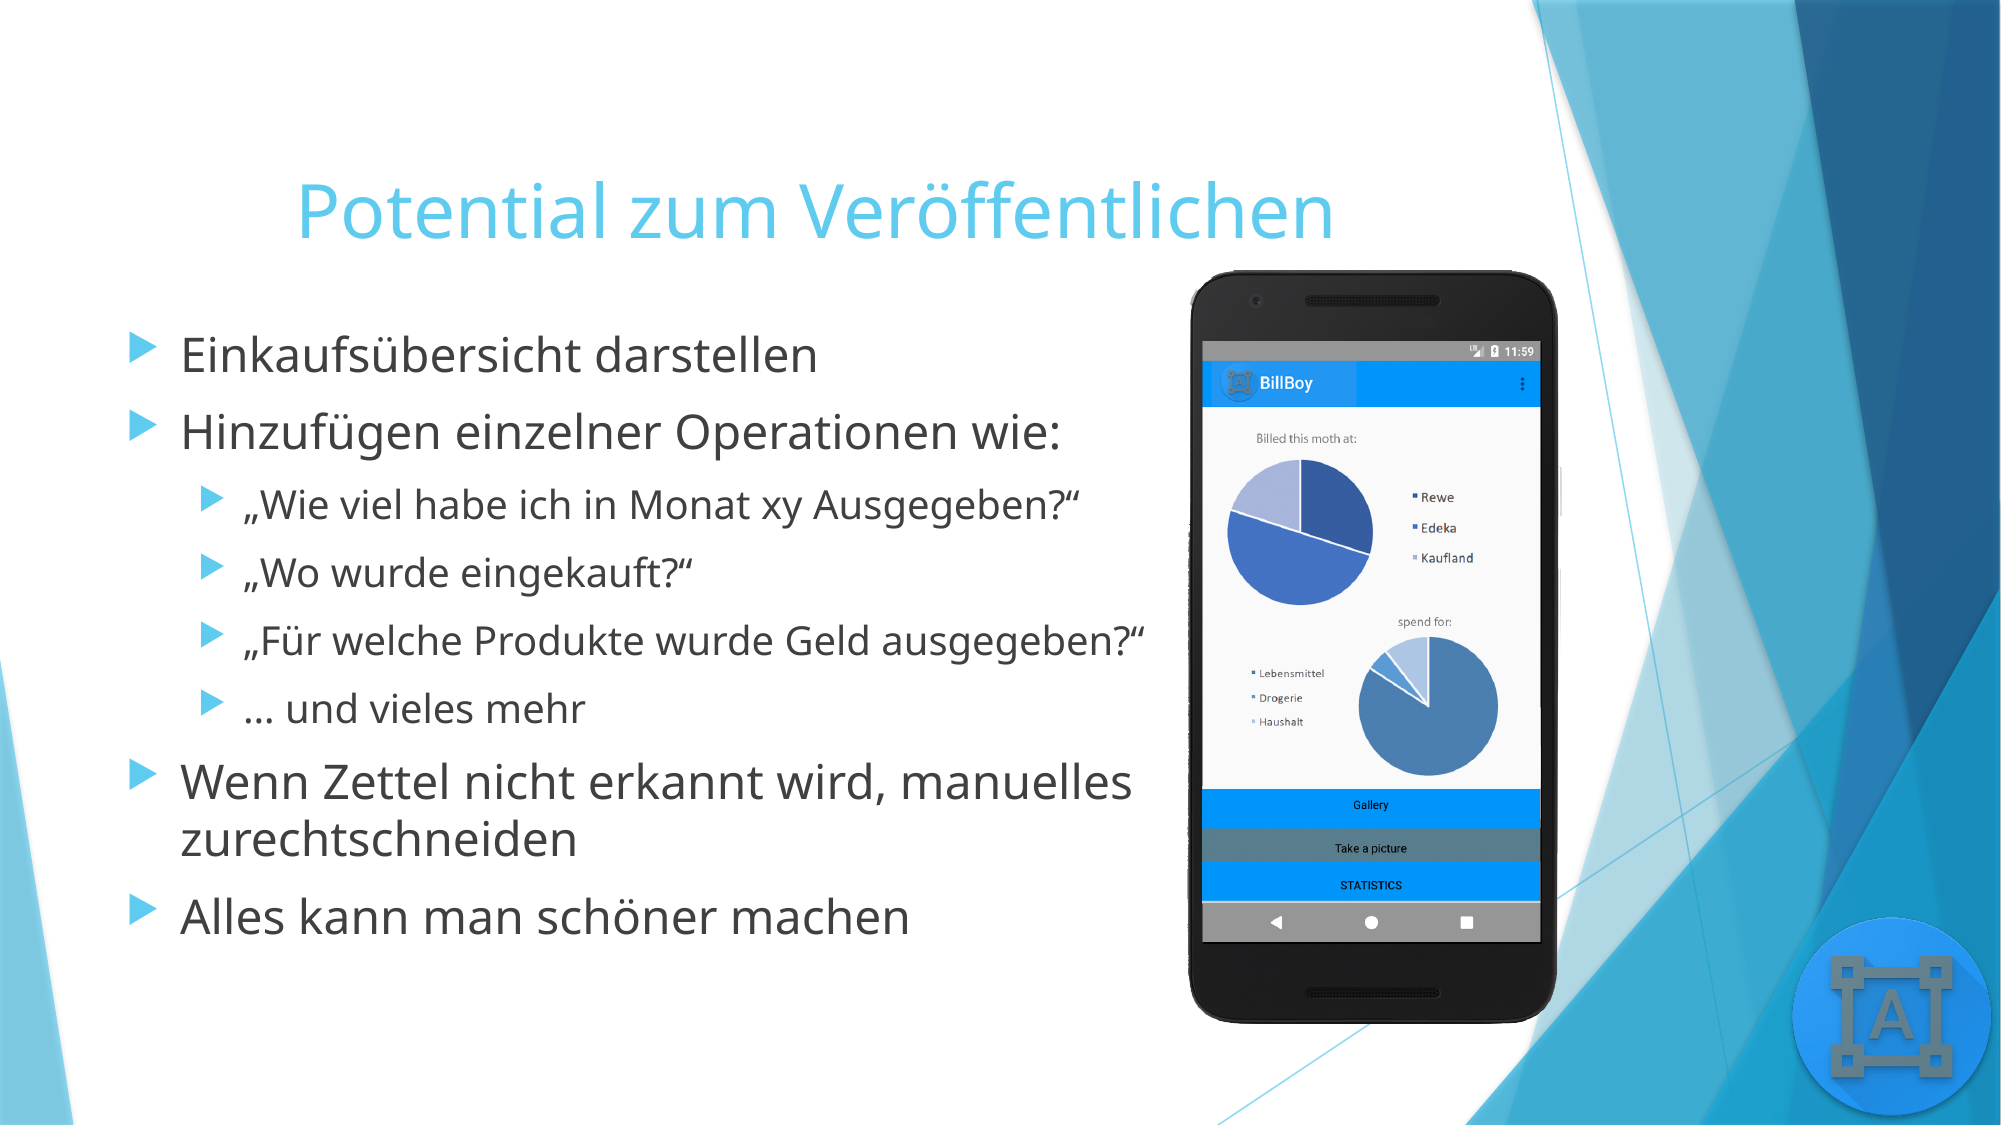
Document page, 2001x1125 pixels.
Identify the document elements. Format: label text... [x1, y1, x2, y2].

picture [1177, 270, 1570, 1028]
title Potential zum Veröffentlichen [111, 99, 1522, 316]
list Einkaufsübersicht darstellen Hinzufügen einzelner Operationen wie: „Wie viel habe ich in Monat xy Ausgegeben?“ „Wo wurde eingekauft?“ „Für welche Produkte wurde Geld ausgegeben?“ … und vieles mehr Wenn Zettel nicht erkannt wird, manuelles zurechtschneiden Alles kann man schöner machen [111, 316, 1173, 954]
picture [1783, 908, 2000, 1125]
